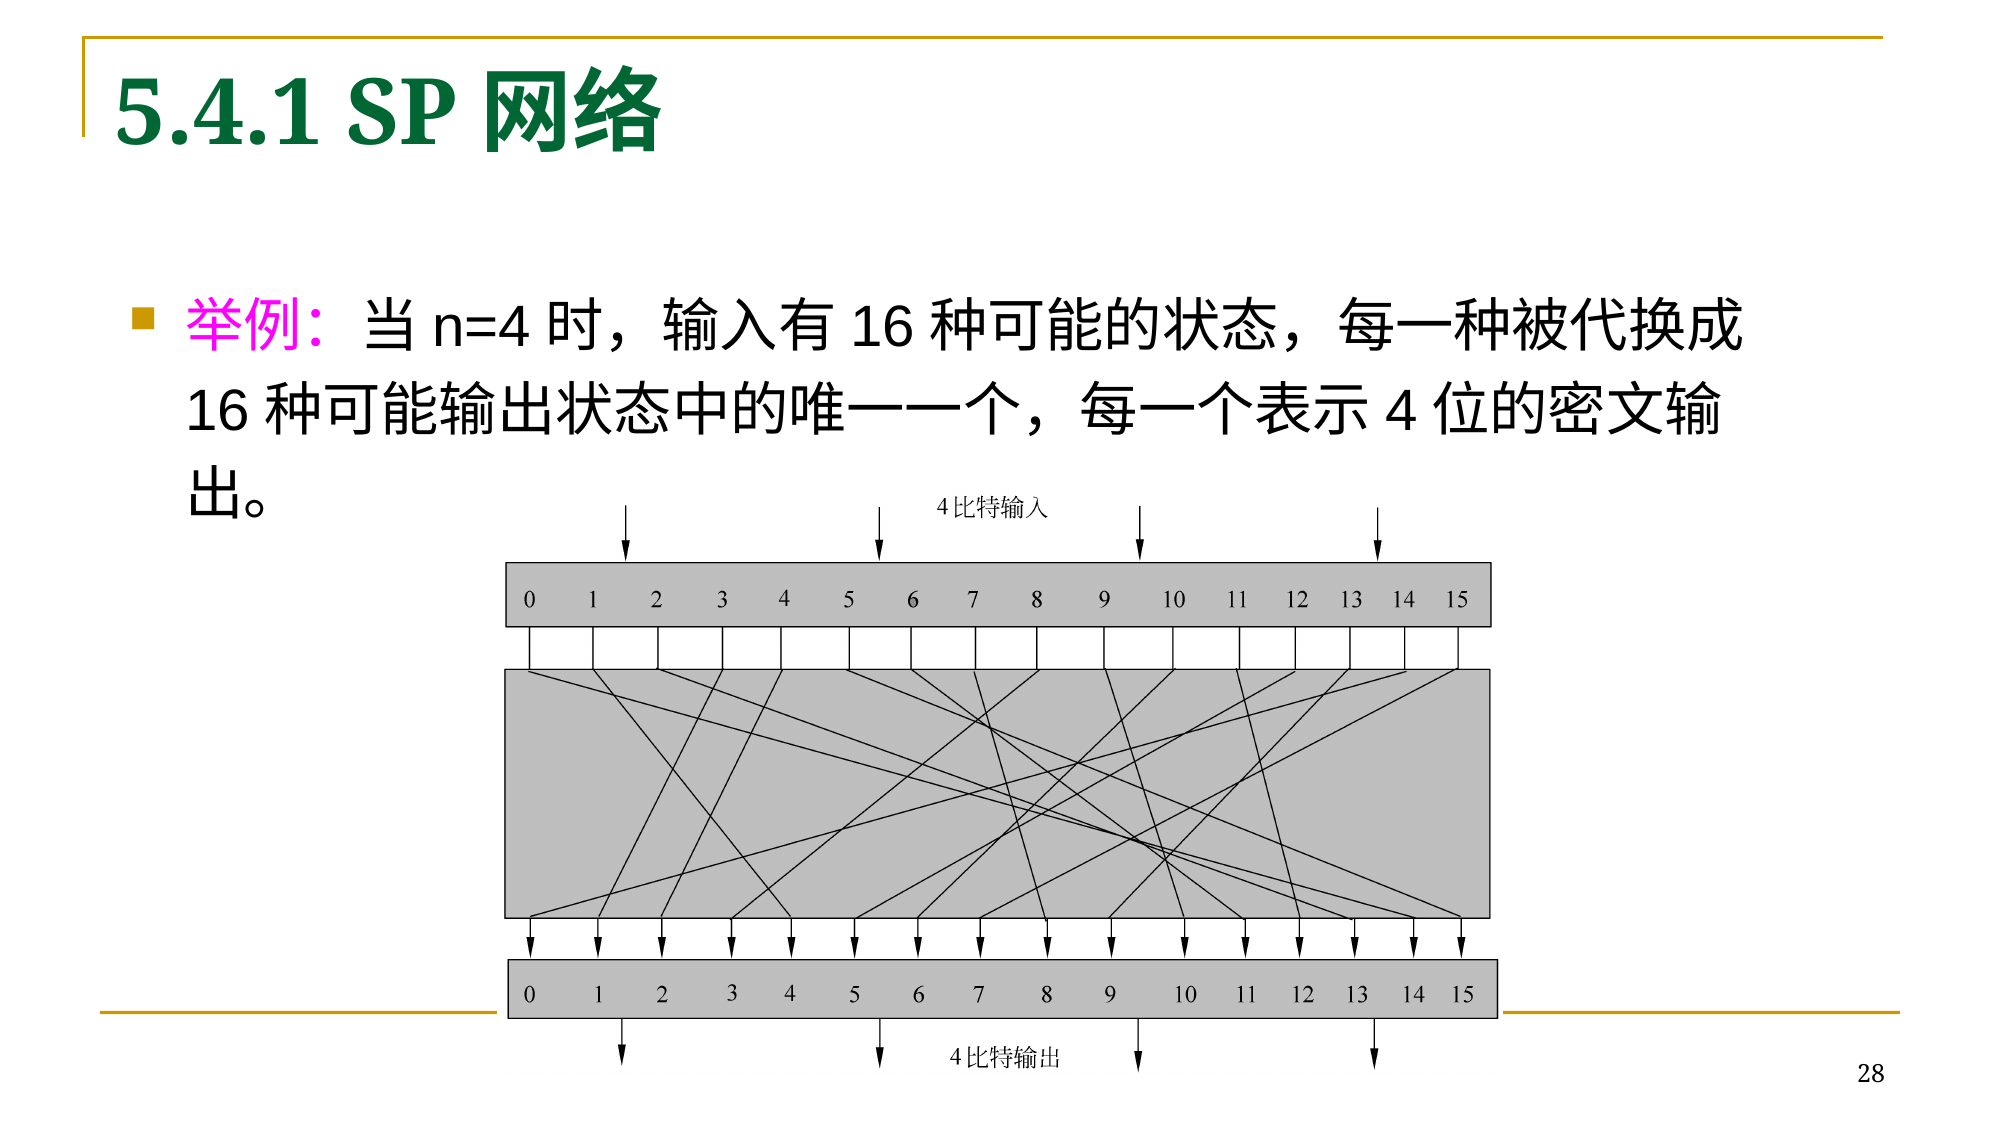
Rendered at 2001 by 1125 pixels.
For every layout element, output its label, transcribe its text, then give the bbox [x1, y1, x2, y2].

picture [497, 488, 1503, 1078]
list 举例：当n=4时，输入有16种可能的状态，每一种被代换成16种可能输出状态中的唯一一个，每一个表示4位的密文输出。 [114, 267, 1839, 551]
slide_number 28 [1433, 1023, 1901, 1100]
title 5.4.1 SP网络 [99, 45, 1900, 233]
